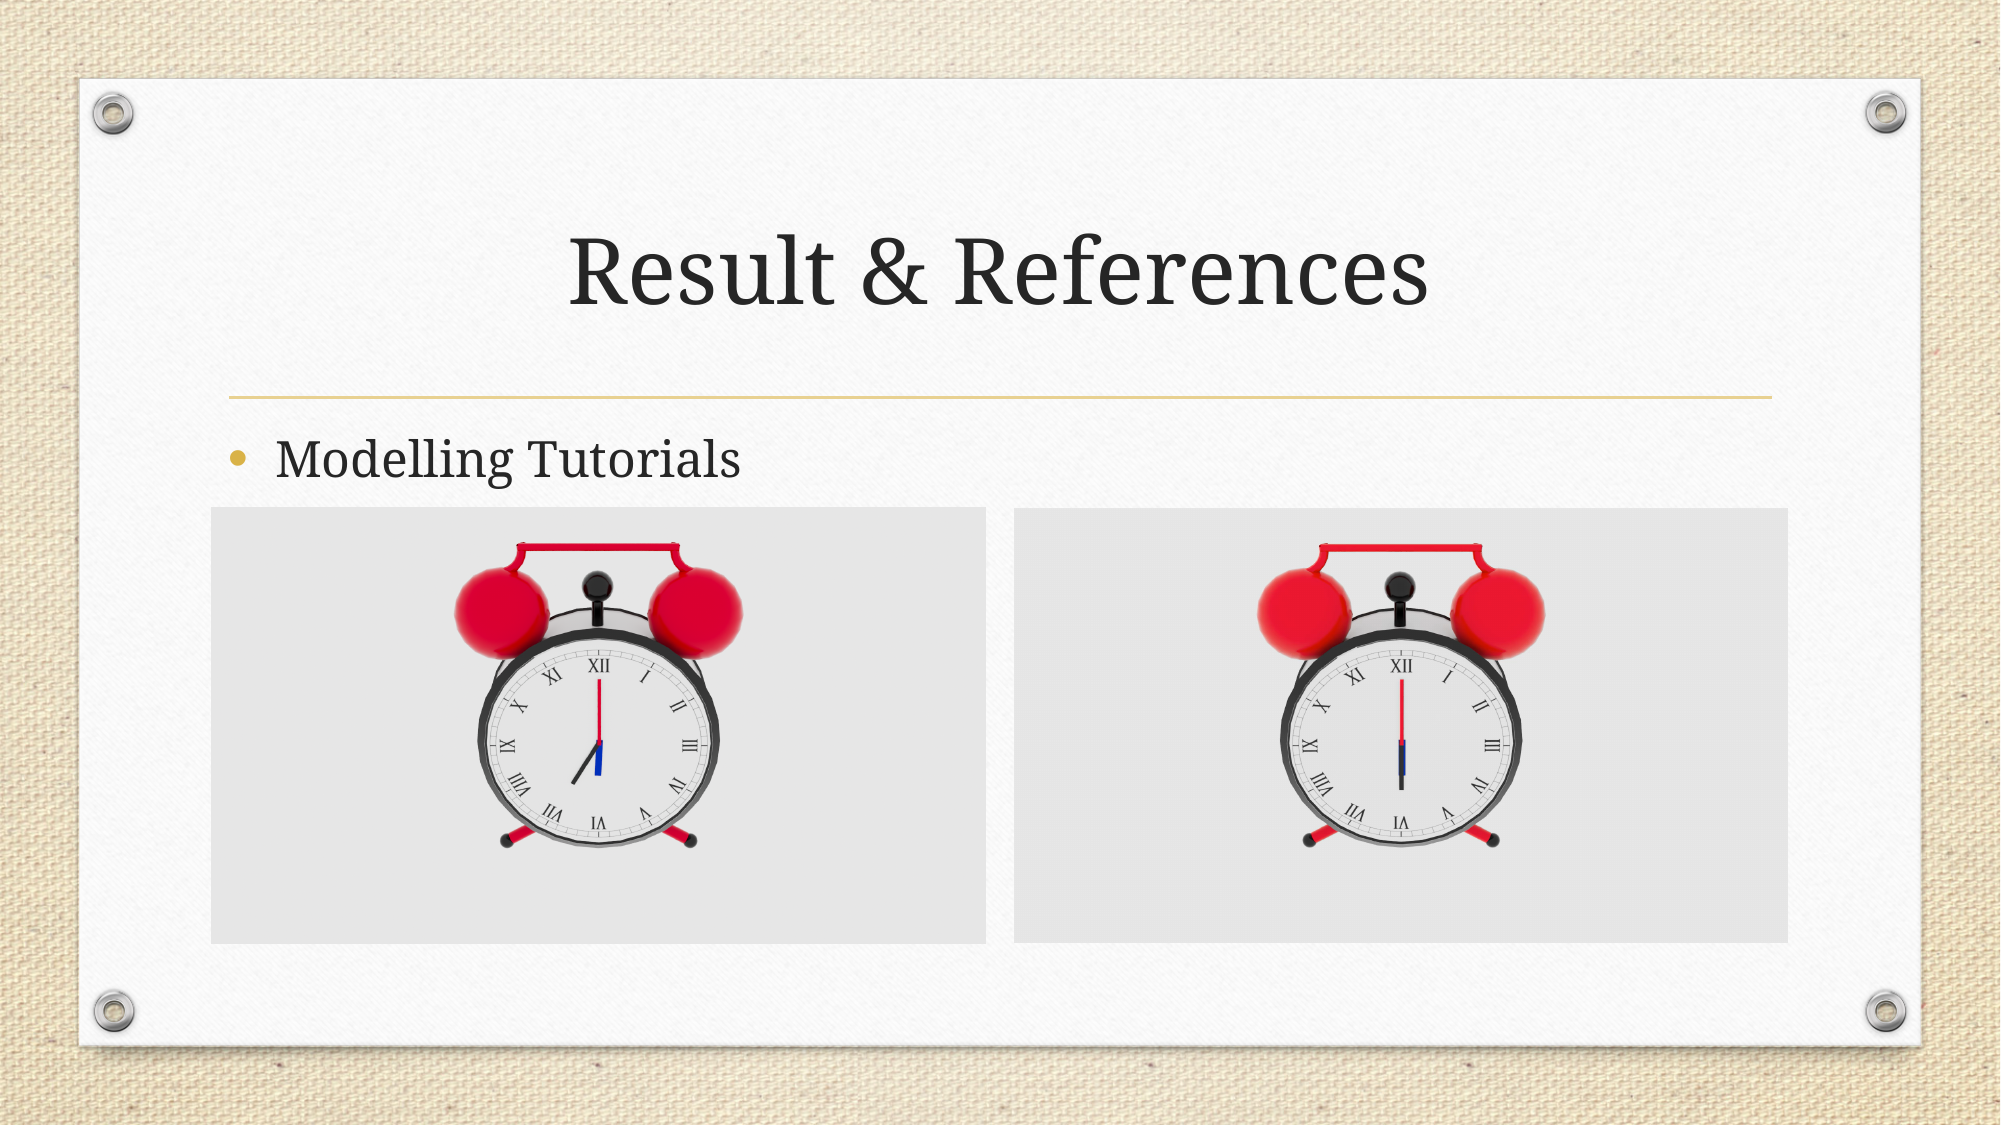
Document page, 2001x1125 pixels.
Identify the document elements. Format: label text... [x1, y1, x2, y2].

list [1013, 507, 1789, 944]
picture [0, 0, 2001, 1125]
title Result & References [212, 161, 1788, 375]
list Modelling Tutorials [213, 420, 987, 507]
